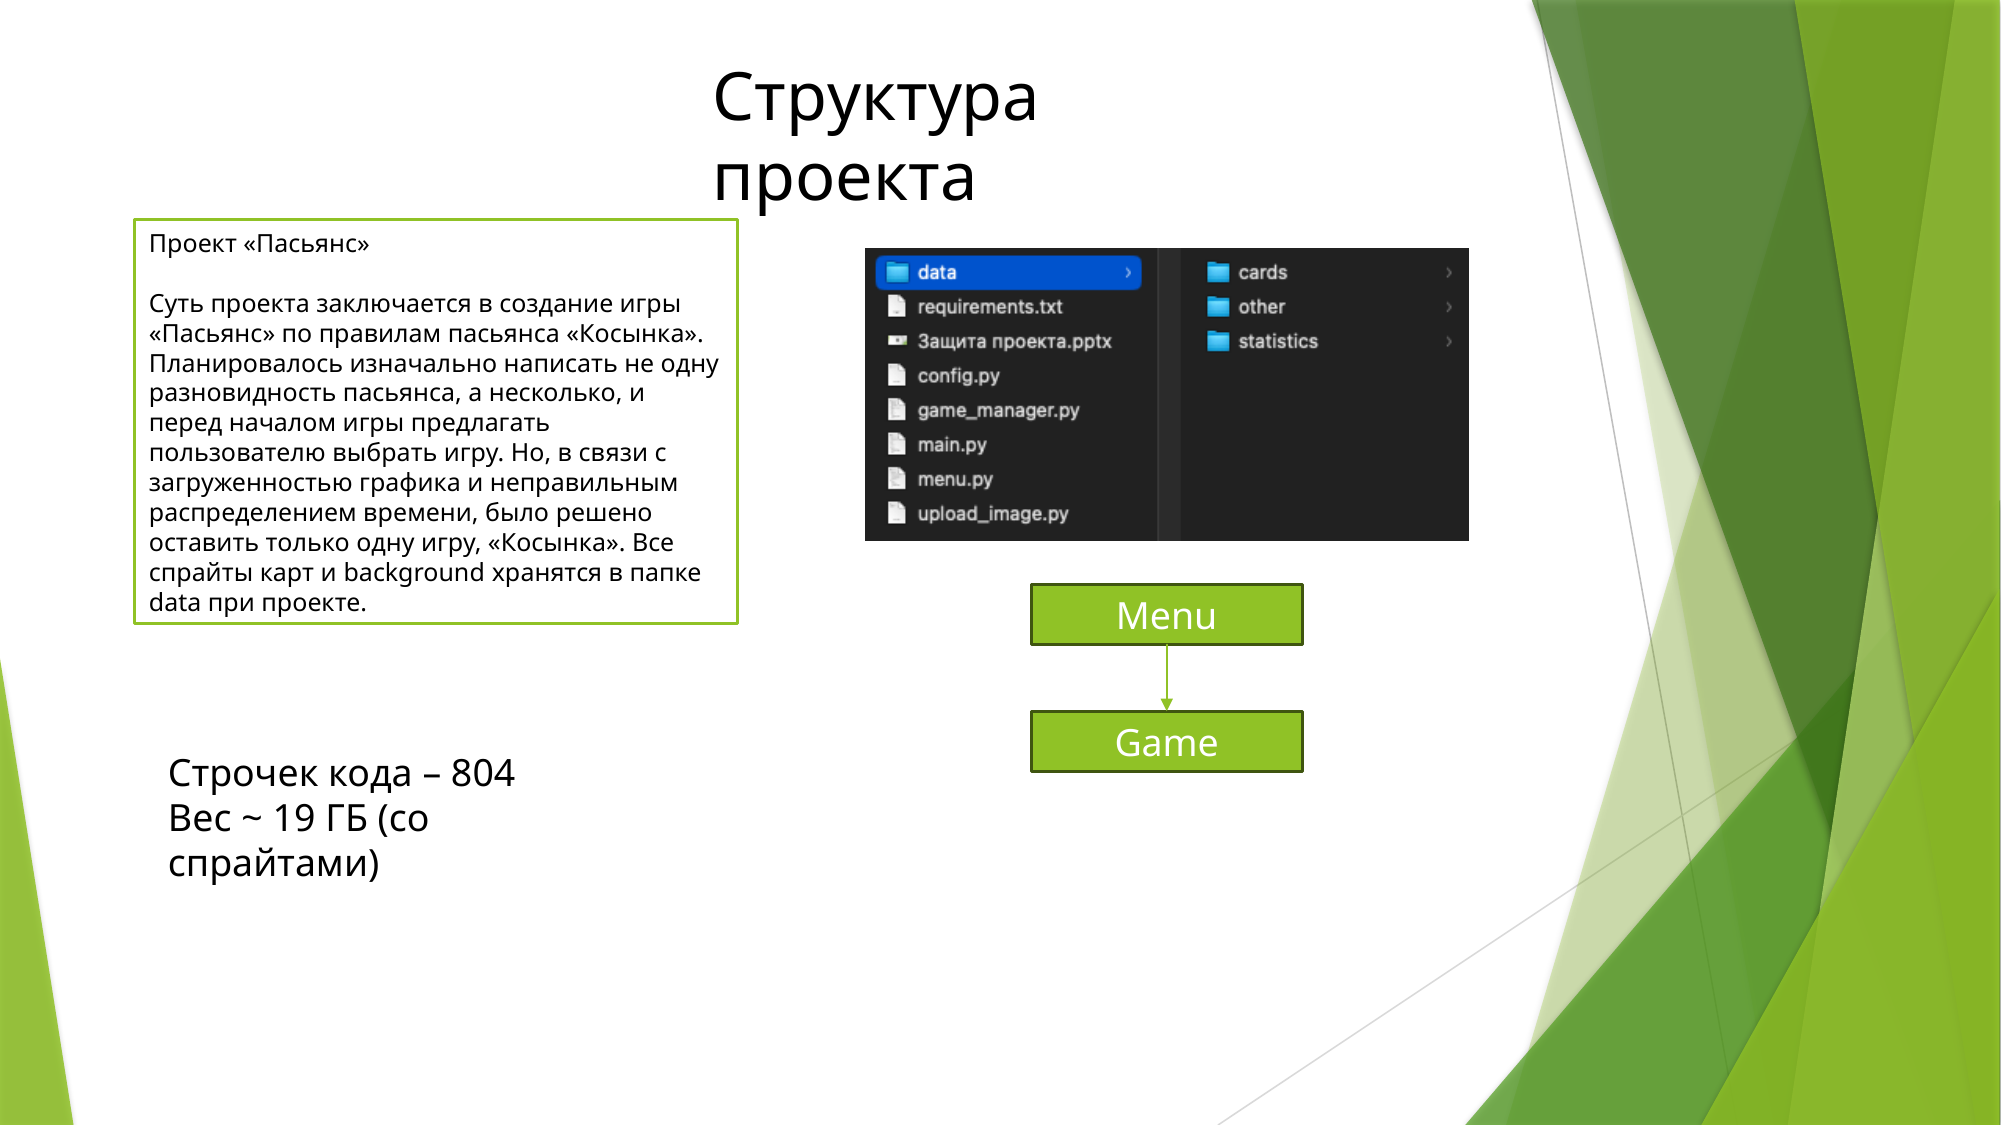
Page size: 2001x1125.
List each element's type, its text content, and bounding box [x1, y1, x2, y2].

text_box Menu [1030, 583, 1304, 646]
text_box Game [1030, 710, 1304, 773]
picture [864, 247, 1469, 542]
text_box Строчек кода – 804 Вес ~ 19 ГБ (со спрайтами) [153, 741, 663, 891]
text_box Структура проекта [697, 46, 1303, 222]
text_box Проект «Пасьянс» Суть проекта заключается в создание игры «Пасьянс» по правилам пасьянса «Косынка». Планировалось изначально написать не одну разновидность пасьянса, а несколько, и перед началом игры предлагать пользователю выбрать игру. Но, в связи с загруженностью графика и неправильным распределением времени, было решено оставить только одну игру, «Косынка». Все спрайты карт и background хранятся в папке data при проекте. [133, 218, 739, 625]
